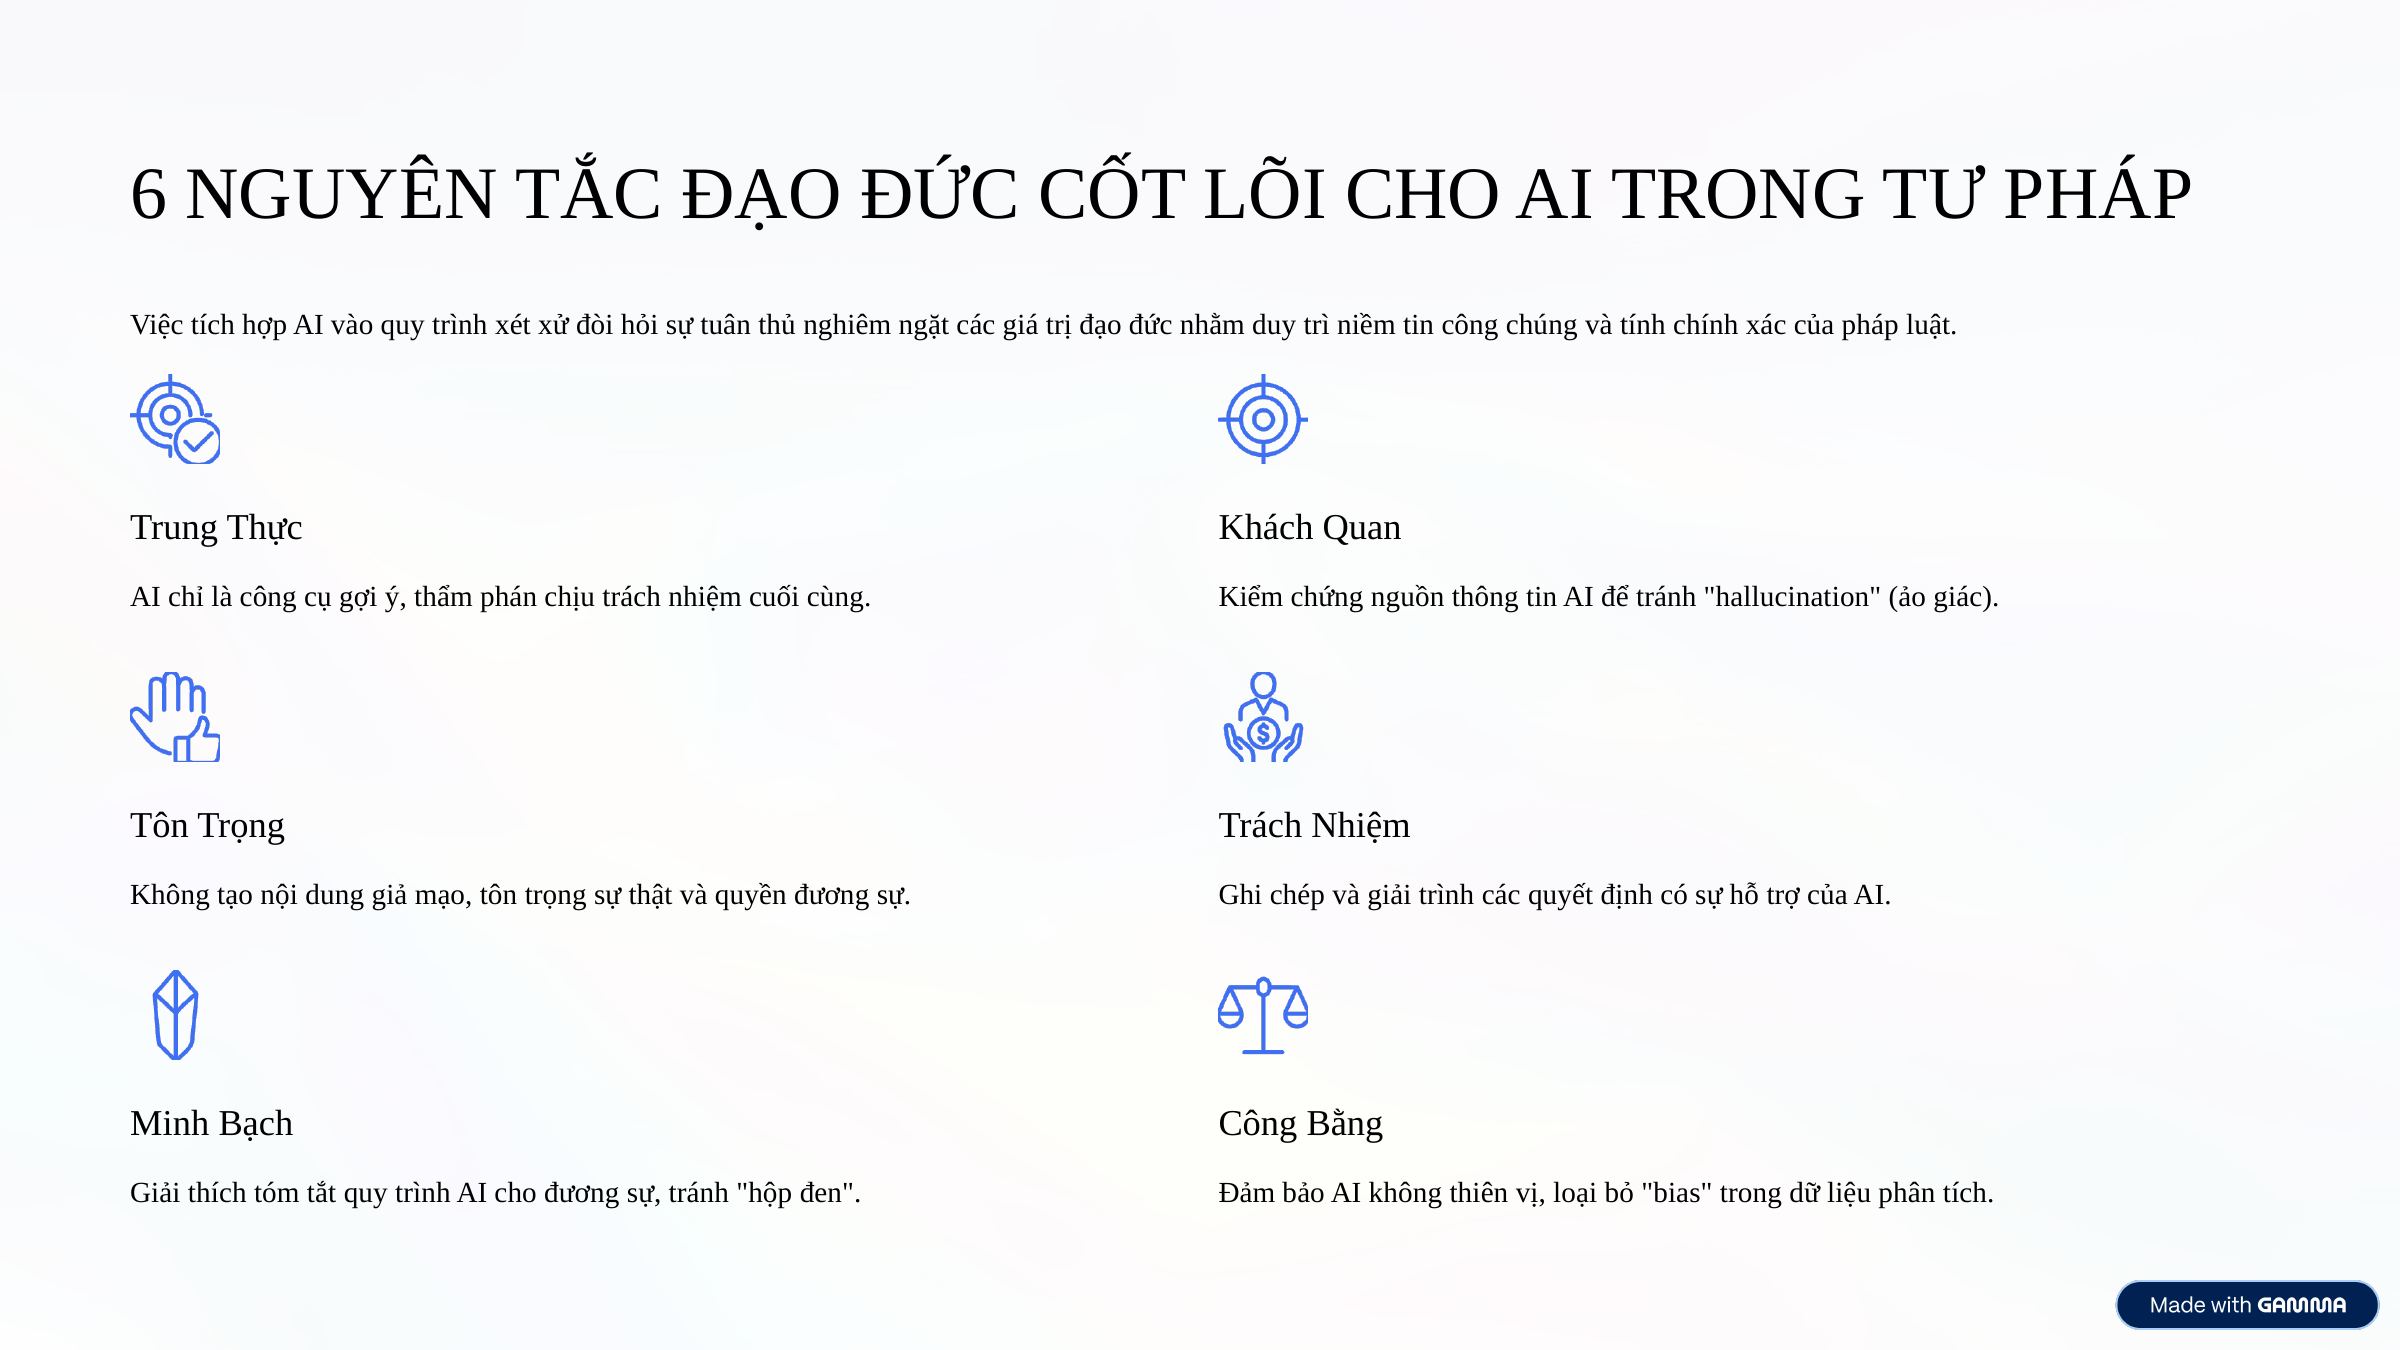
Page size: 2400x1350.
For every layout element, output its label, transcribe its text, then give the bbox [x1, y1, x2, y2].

text_box AI chỉ là công cụ gợi ý, thẩm phán chịu trách nhiệm cuối cùng. [130, 565, 1182, 613]
picture [1218, 970, 1308, 1060]
picture [130, 970, 220, 1060]
picture [130, 672, 220, 762]
text_box Trách Nhiệm [1218, 799, 1591, 846]
picture [1218, 672, 1308, 762]
picture [1218, 374, 1308, 464]
text_box Công Bằng [1218, 1097, 1591, 1144]
text_box Tôn Trọng [130, 799, 503, 846]
picture [130, 374, 220, 464]
text_box Giải thích tóm tắt quy trình AI cho đương sự, tránh "hộp đen". [130, 1161, 1182, 1209]
text_box Minh Bạch [130, 1097, 503, 1144]
text_box Trung Thực [130, 501, 503, 548]
text_box Kiểm chứng nguồn thông tin AI để tránh "hallucination" (ảo giác). [1218, 565, 2270, 613]
text_box Đảm bảo AI không thiên vị, loại bỏ "bias" trong dữ liệu phân tích. [1218, 1161, 2270, 1209]
text_box Khách Quan [1218, 501, 1591, 548]
text_box 6 NGUYÊN TẮC ĐẠO ĐỨC CỐT LÕI CHO AI TRONG TƯ PHÁP [130, 140, 2160, 234]
text_box Không tạo nội dung giả mạo, tôn trọng sự thật và quyền đương sự. [130, 863, 1182, 911]
text_box Việc tích hợp AI vào quy trình xét xử đòi hỏi sự tuân thủ nghiêm ngặt các giá trị đạo đức nhằm duy trì niềm tin công chúng và tính chính xác của pháp luật. [130, 293, 2270, 341]
text_box Ghi chép và giải trình các quyết định có sự hỗ trợ của AI. [1218, 863, 2270, 911]
picture [2106, 1271, 2389, 1339]
